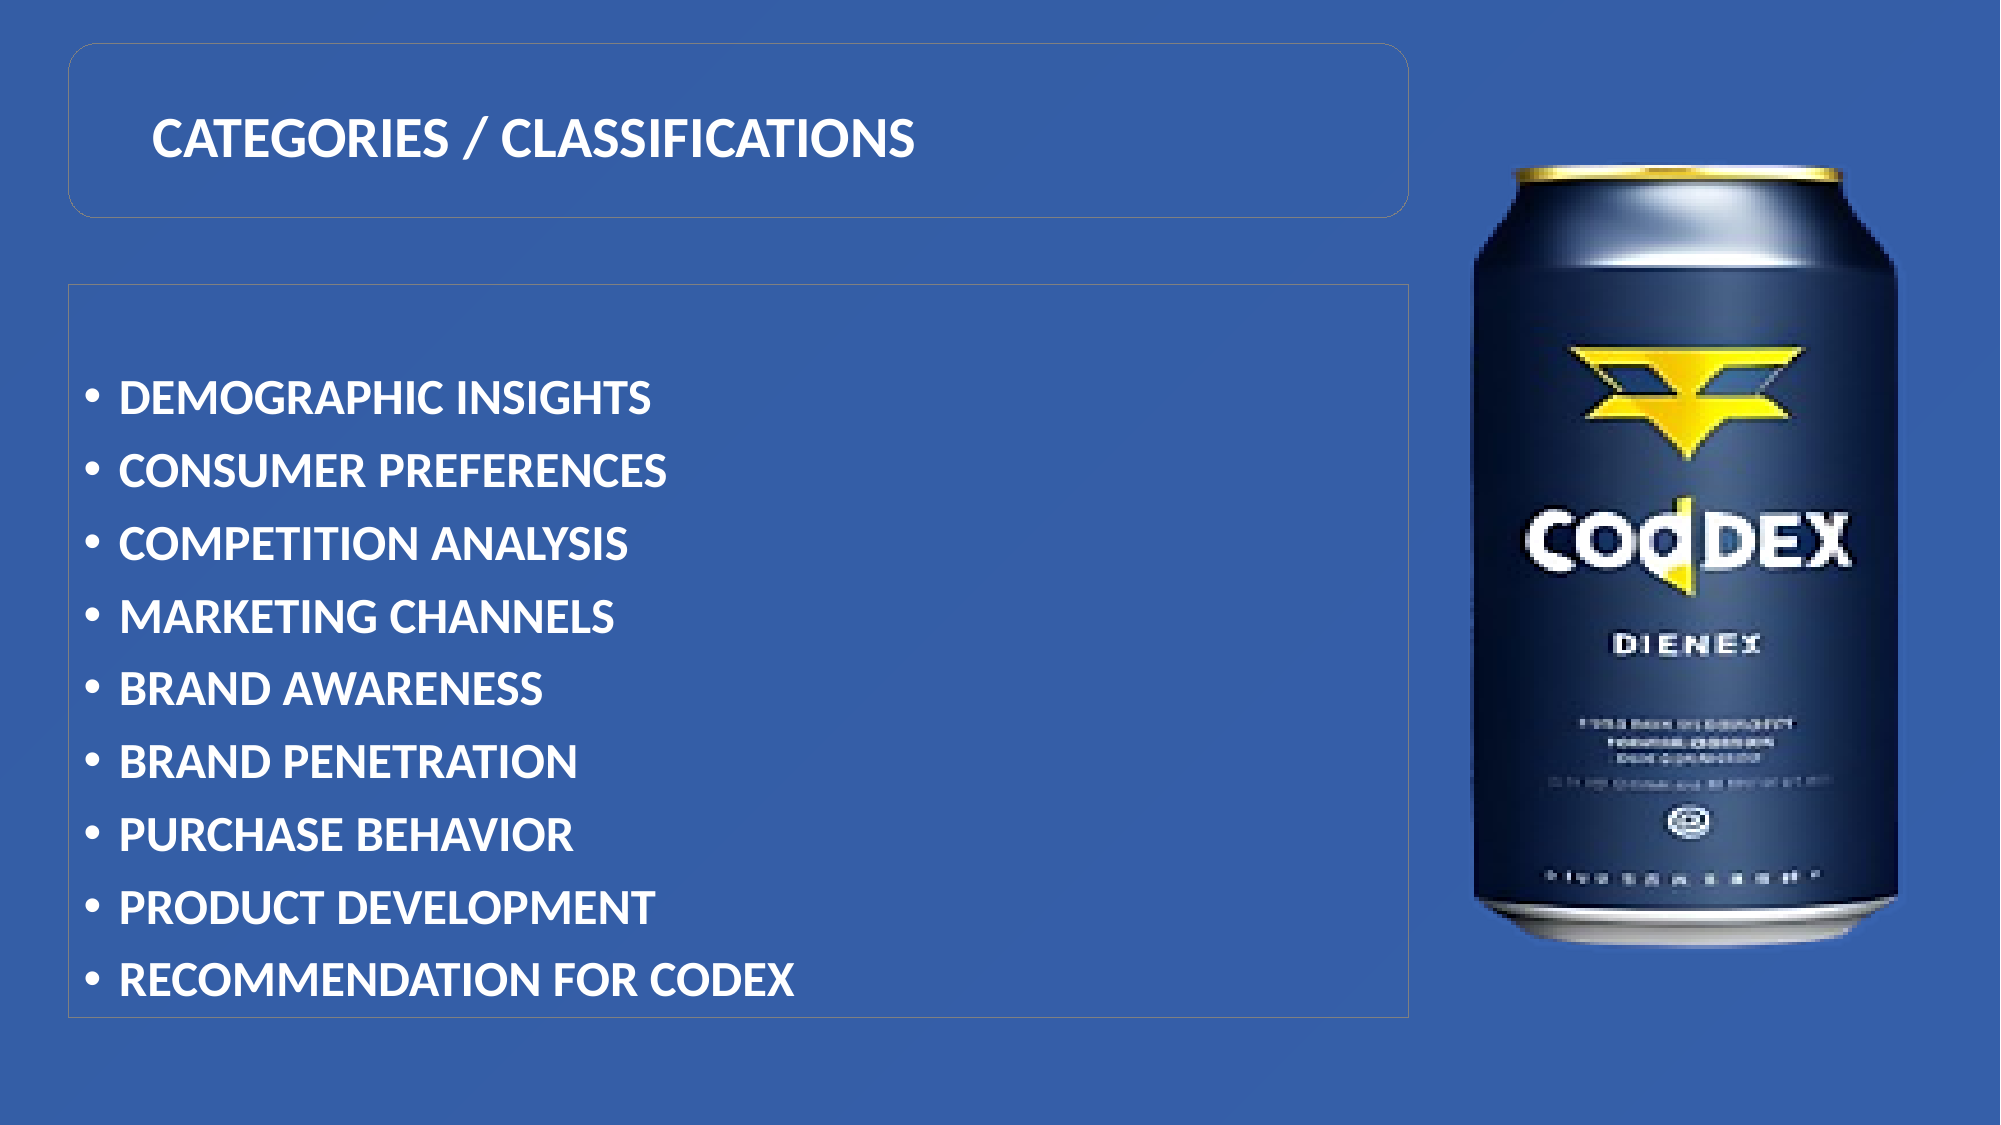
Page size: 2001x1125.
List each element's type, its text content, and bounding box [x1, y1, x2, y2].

text_box [67, 42, 1410, 219]
list DEMOGRAPHIC INSIGHTS CONSUMER PREFERENCES COMPETITION ANALYSIS MARKETING CHANNELS BRAND AWARENESS BRAND PENETRATION PURCHASE BEHAVIOR PRODUCT DEVELOPMENT RECOMMENDATION FOR CODEX [68, 284, 1410, 1018]
picture [1369, 107, 2000, 970]
